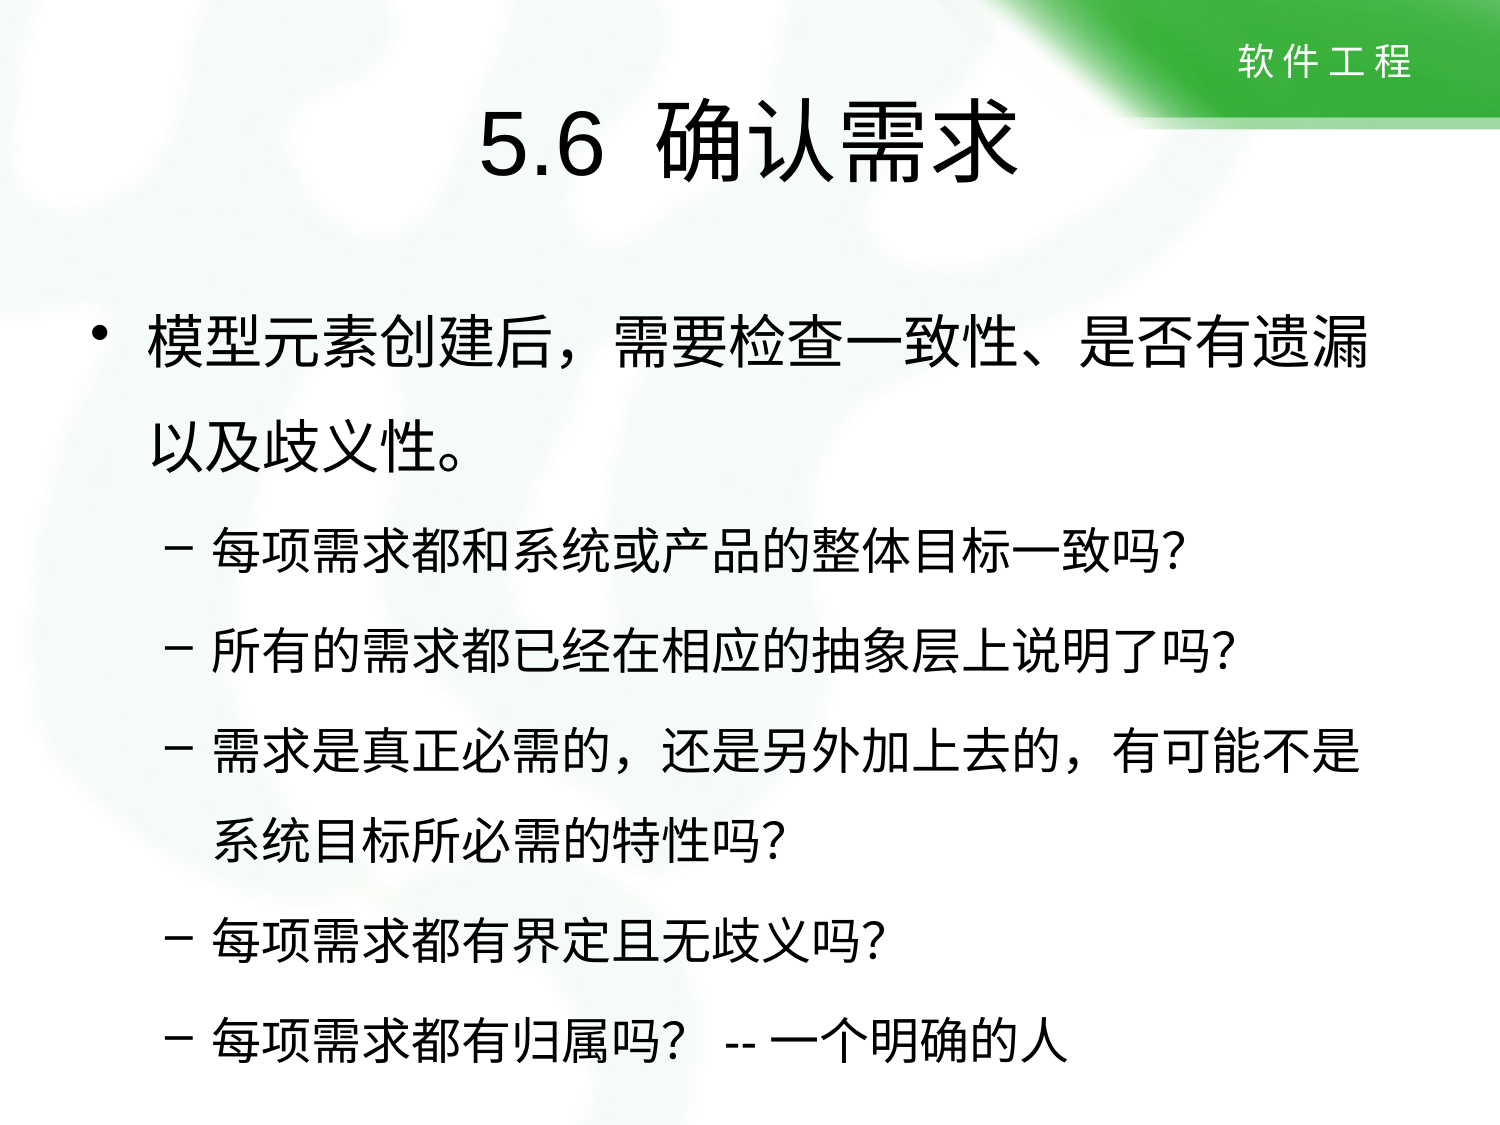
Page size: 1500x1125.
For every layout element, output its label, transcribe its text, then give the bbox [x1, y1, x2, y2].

picture [0, 0, 1500, 1125]
title 5.6 确认需求 [75, 45, 1425, 233]
list 模型元素创建后，需要检查一致性、是否有遗漏以及歧义性。 每项需求都和系统或产品的整体目标一致吗？ 所有的需求都已经在相应的抽象层上说明了吗？ 需求是真正必需的，还是另外加上去的，有可能不是系统目标所必需的特性吗？ 每项需求都有界定且无歧义吗？ 每项需求都有归属吗？--一个明确的人 [75, 262, 1425, 1005]
